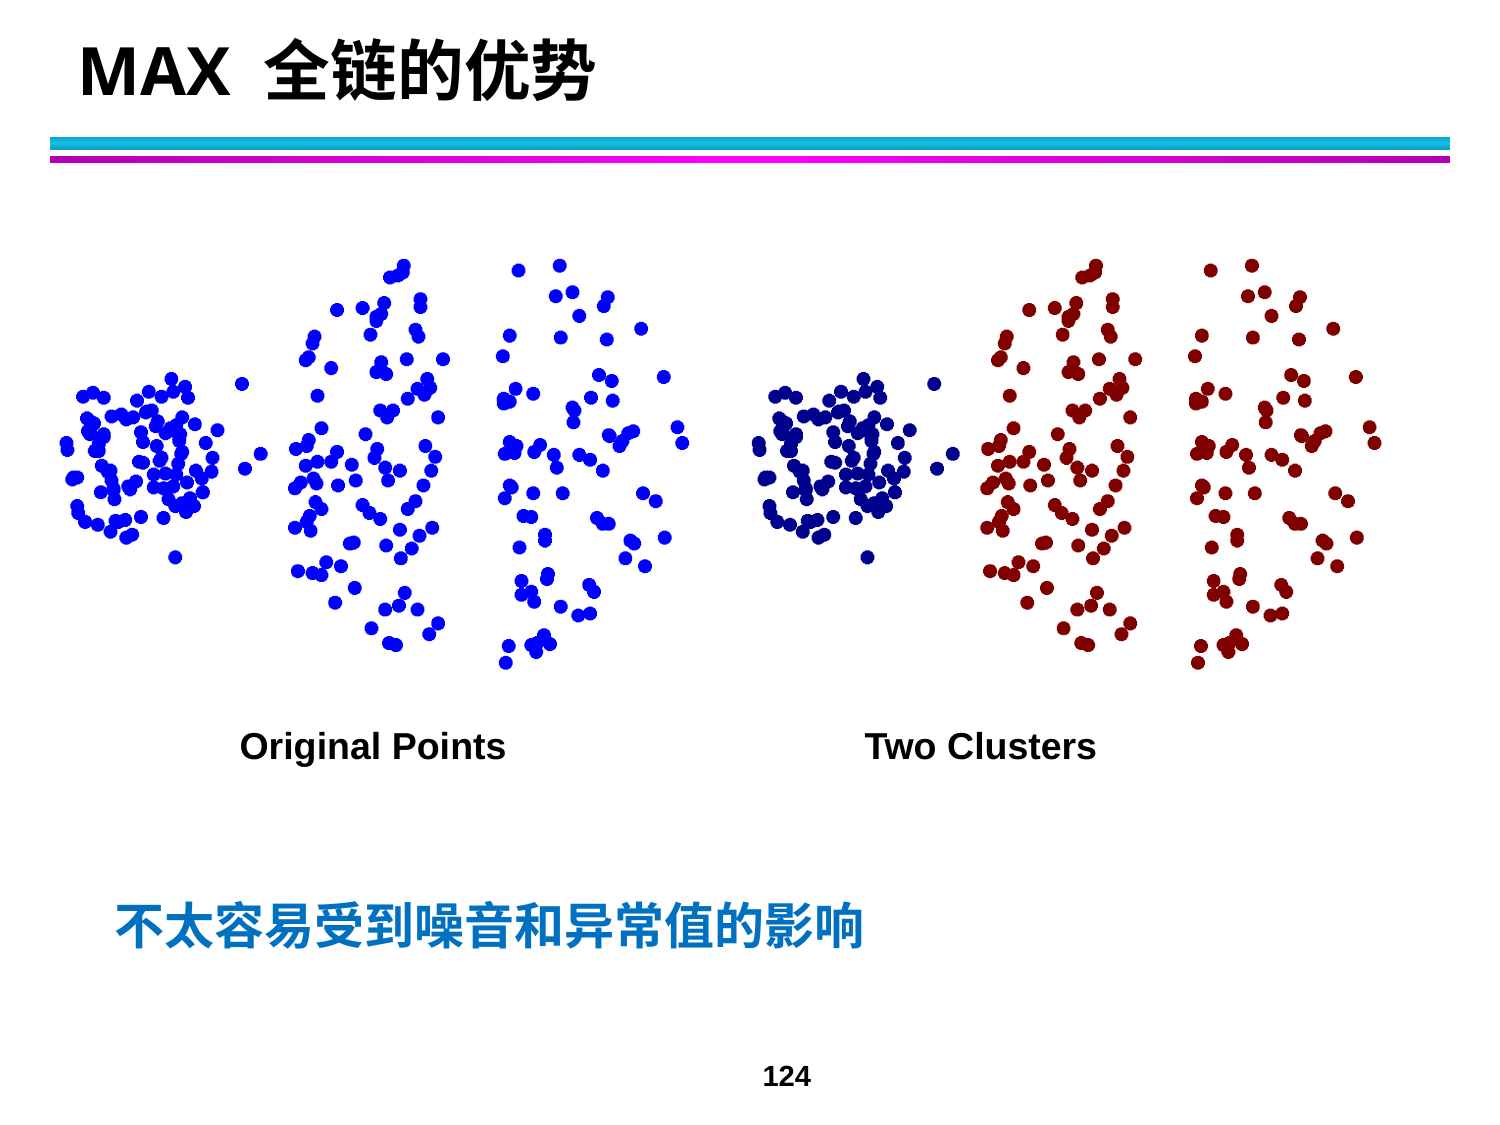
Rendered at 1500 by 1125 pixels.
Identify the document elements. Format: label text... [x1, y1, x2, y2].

text_box 不太容易受到噪音和异常值的影响 [99, 887, 1138, 963]
title MAX 全链的优势 [62, 24, 1421, 116]
picture [0, 174, 1452, 776]
